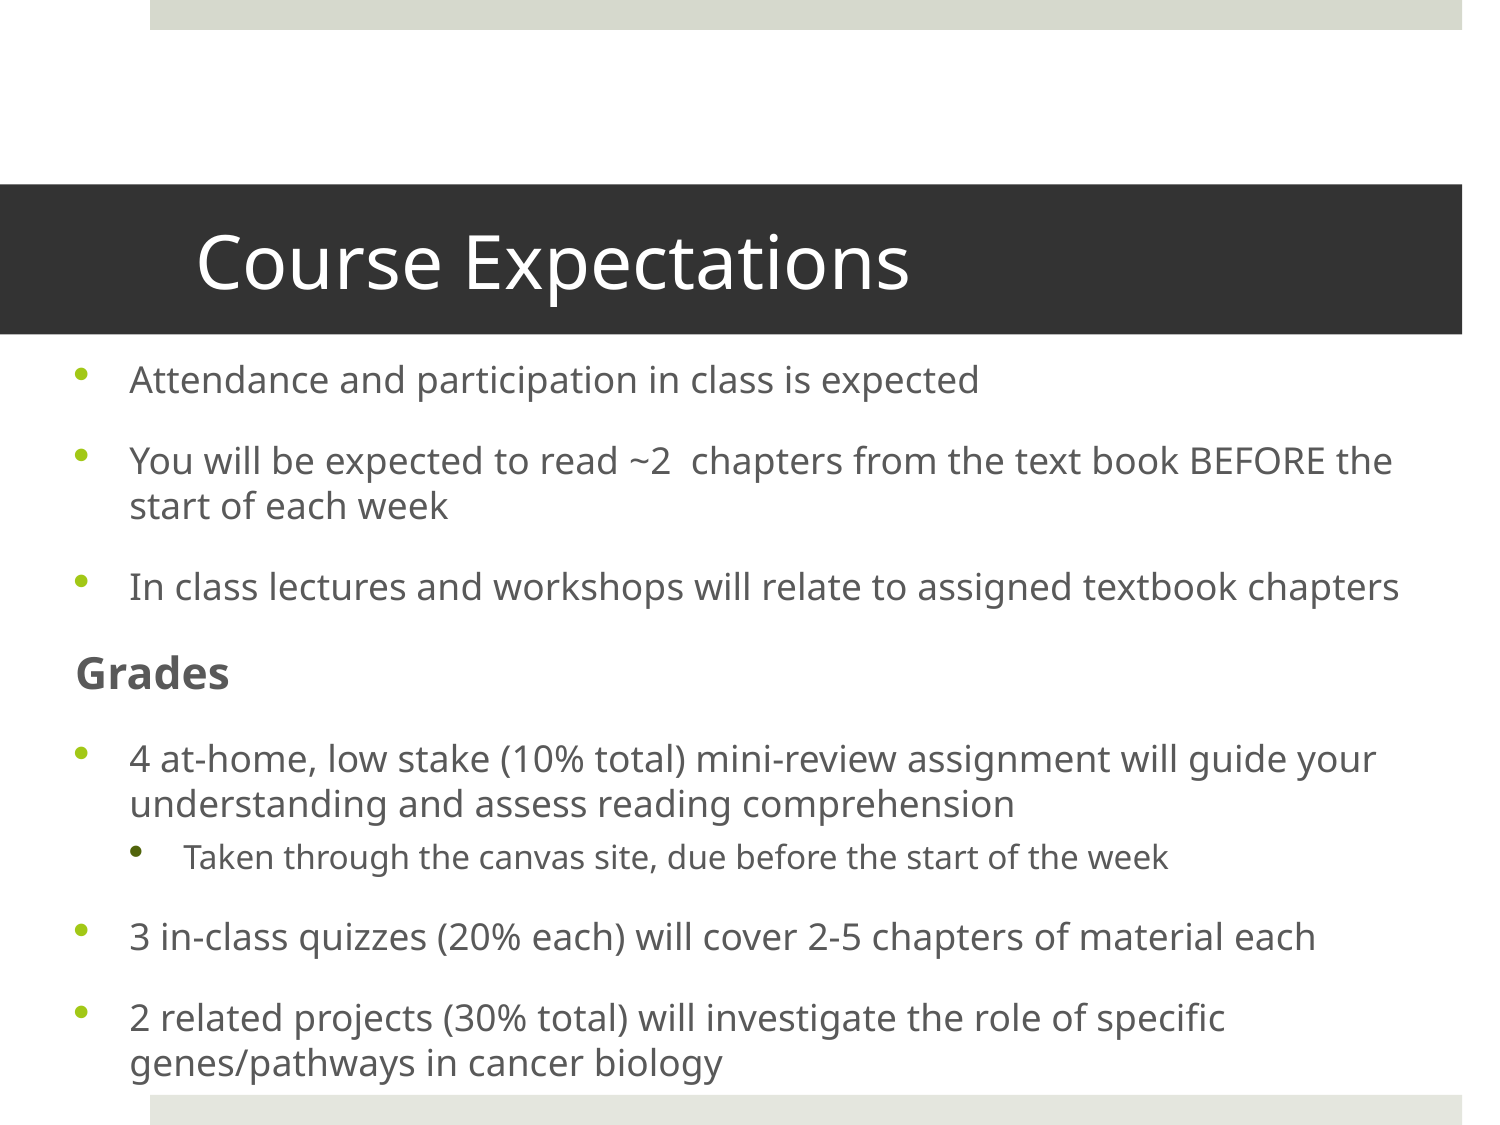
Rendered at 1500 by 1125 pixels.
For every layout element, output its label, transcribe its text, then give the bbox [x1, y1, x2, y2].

list Attendance and participation in class is expected You will be expected to read ~2 chapters from the text book BEFORE the start of each week In class lectures and workshops will relate to assigned textbook chapters Grades 4 at-home, low stake (10% total) mini-review assignment will guide your understanding and assess reading comprehension Taken through the canvas site, due before the start of the week 3 in-class quizzes (20% each) will cover 2-5 chapters of material each 2 related projects (30% total) will investigate the role of specific genes/pathways in cancer biology [60, 348, 1463, 1092]
title Course Expectations [0, 184, 1463, 335]
